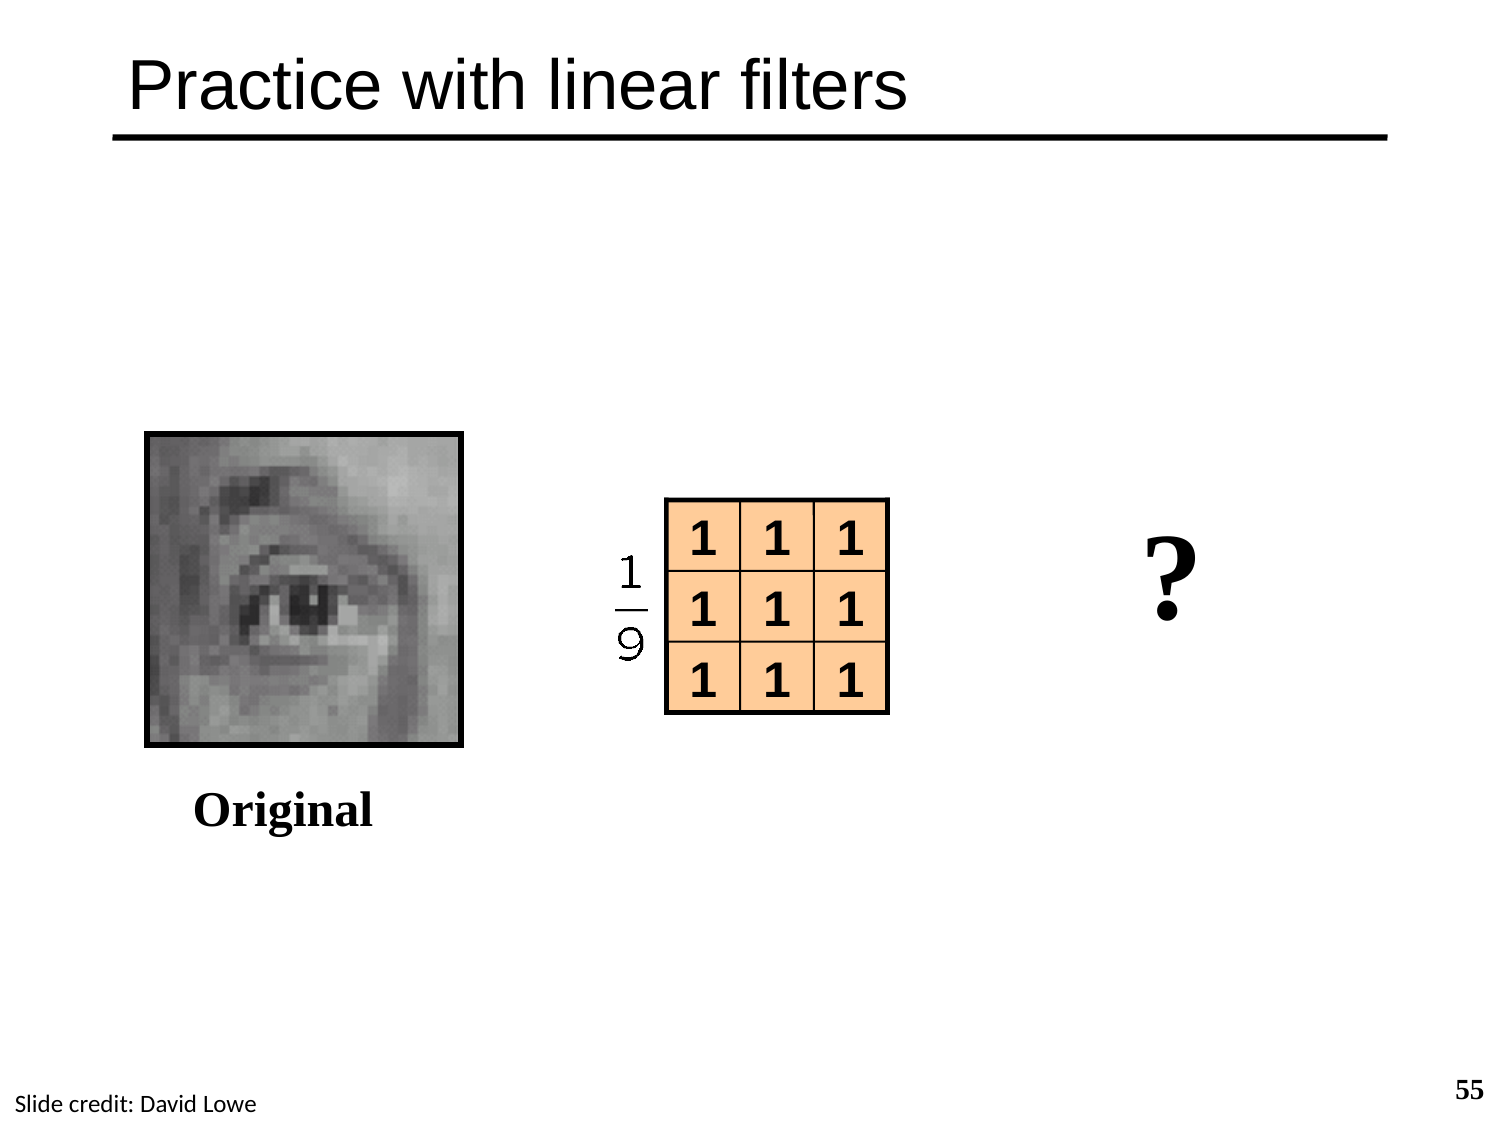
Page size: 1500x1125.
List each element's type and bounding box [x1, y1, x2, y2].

slide_number [1187, 1062, 1500, 1125]
title [112, 12, 1388, 151]
text_box [612, 499, 888, 713]
text_box [177, 769, 389, 844]
text_box [1125, 487, 1218, 653]
text_box [0, 1079, 413, 1125]
picture [149, 437, 458, 743]
